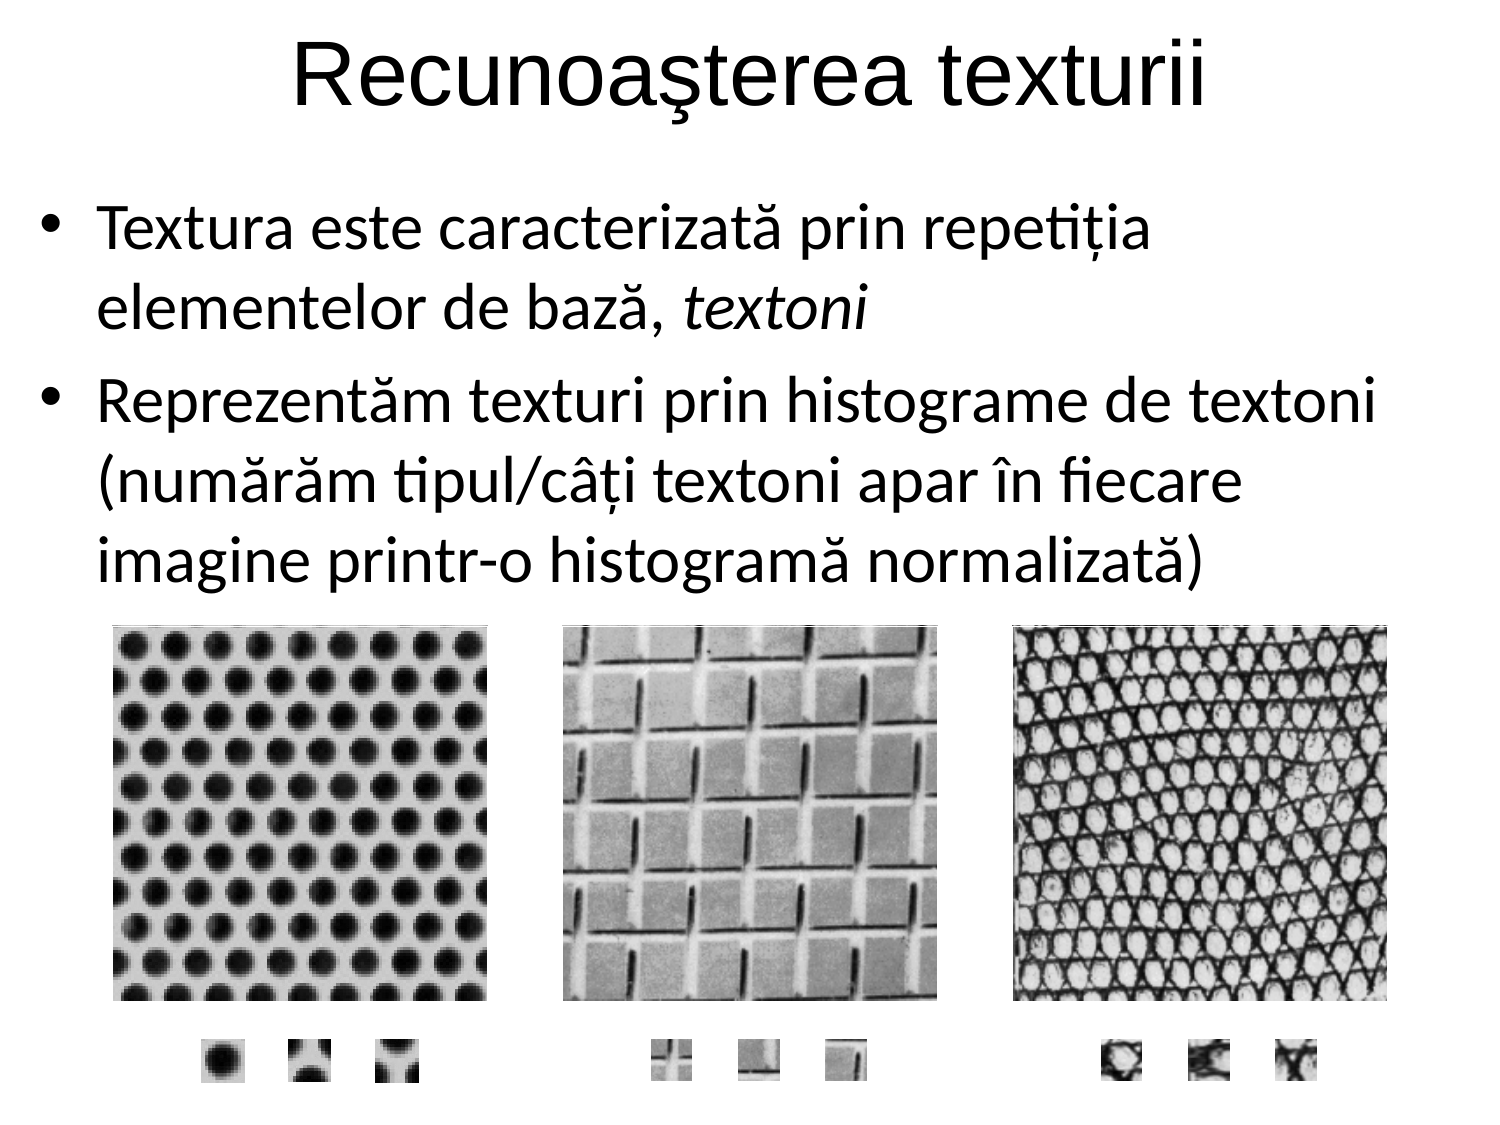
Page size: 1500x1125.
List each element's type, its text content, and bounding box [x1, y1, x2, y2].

picture [1187, 1038, 1230, 1081]
list Textura este caracterizată prin repetiția elementelor de bază, textoni Reprezentăm texturi prin histograme de textoni (numărăm tipul/câți textoni apar în fiecare imagine printr-o histogramă normalizată) [24, 174, 1475, 1013]
picture [562, 625, 938, 1002]
picture [112, 625, 488, 1002]
picture [1099, 1038, 1143, 1081]
picture [824, 1038, 868, 1081]
picture [287, 1038, 332, 1083]
title Recunoaşterea texturii [0, 0, 1500, 138]
picture [649, 1038, 693, 1081]
picture [1274, 1038, 1318, 1081]
picture [1012, 625, 1388, 1002]
picture [737, 1038, 780, 1081]
picture [199, 1038, 245, 1083]
picture [374, 1038, 420, 1083]
